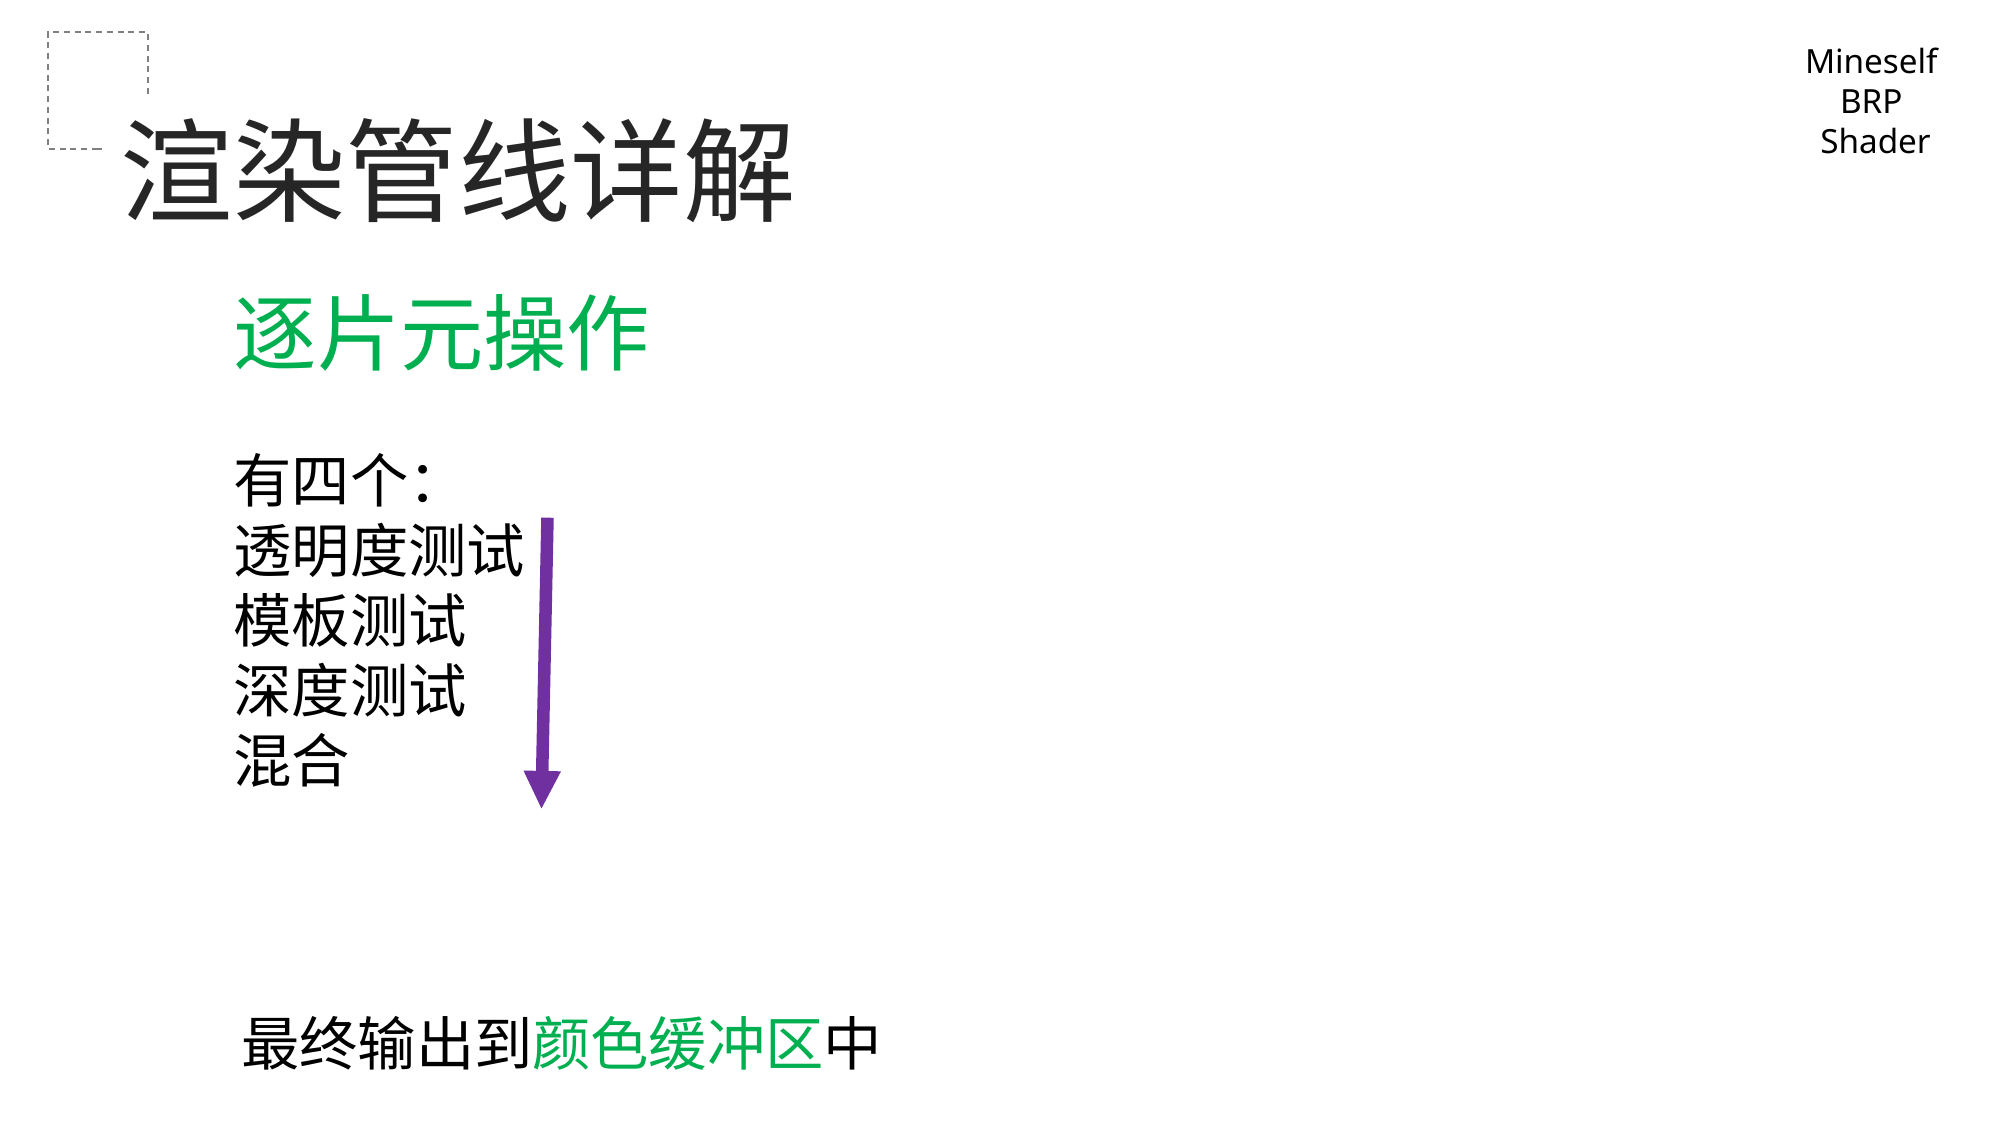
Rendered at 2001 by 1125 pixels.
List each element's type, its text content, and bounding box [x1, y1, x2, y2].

text_box 最终输出到颜色缓冲区中 [241, 1007, 897, 1078]
text_box [47, 31, 149, 150]
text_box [541, 517, 548, 809]
text_box [103, 96, 196, 173]
text_box 有四个： 透明度测试 模板测试 深度测试 混合 [233, 444, 542, 795]
text_box 渲染管线详解 [120, 101, 1018, 237]
text_box 逐片元操作 [233, 281, 786, 382]
text_box Mineself BRP Shader [1788, 40, 1964, 160]
